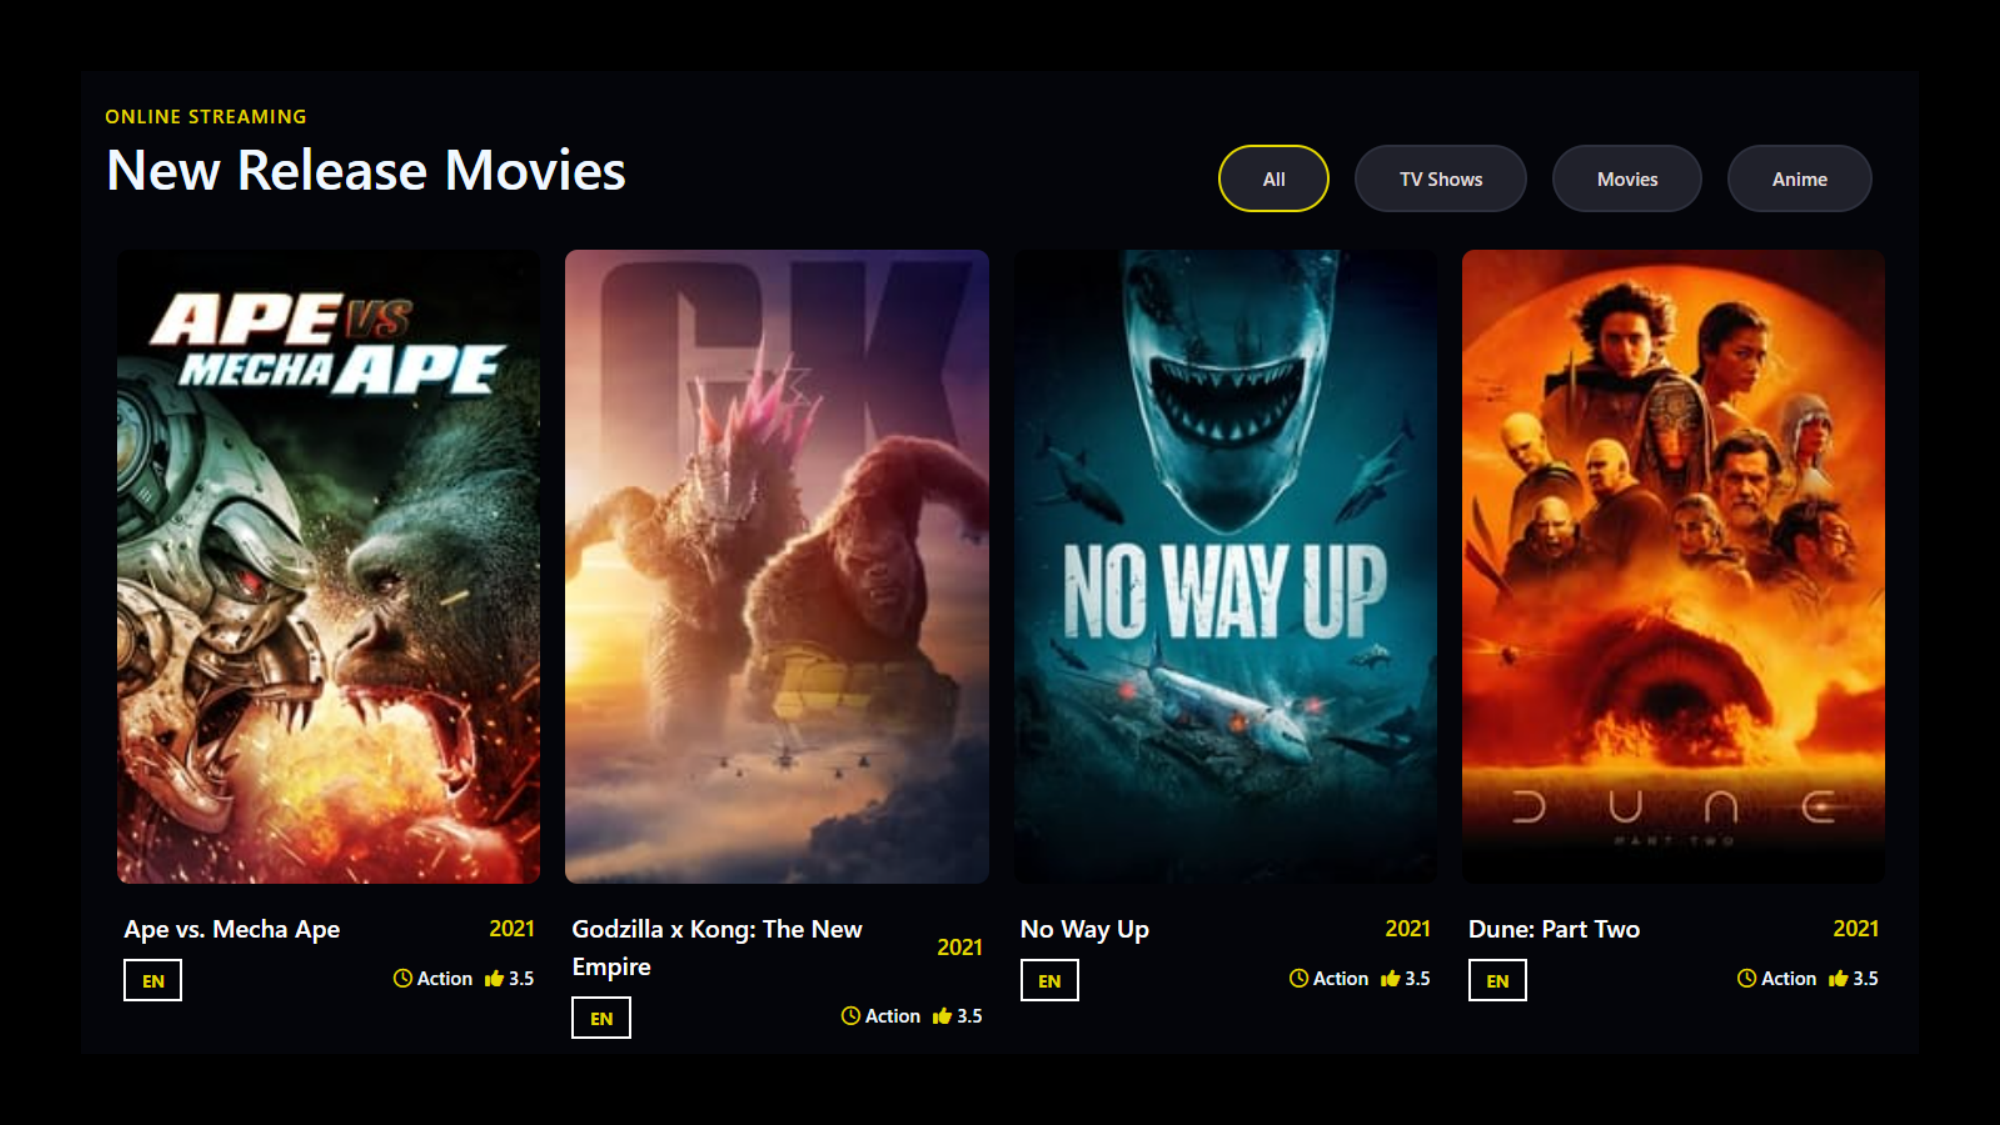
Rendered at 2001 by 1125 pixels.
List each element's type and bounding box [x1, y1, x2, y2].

picture [81, 71, 1919, 1054]
